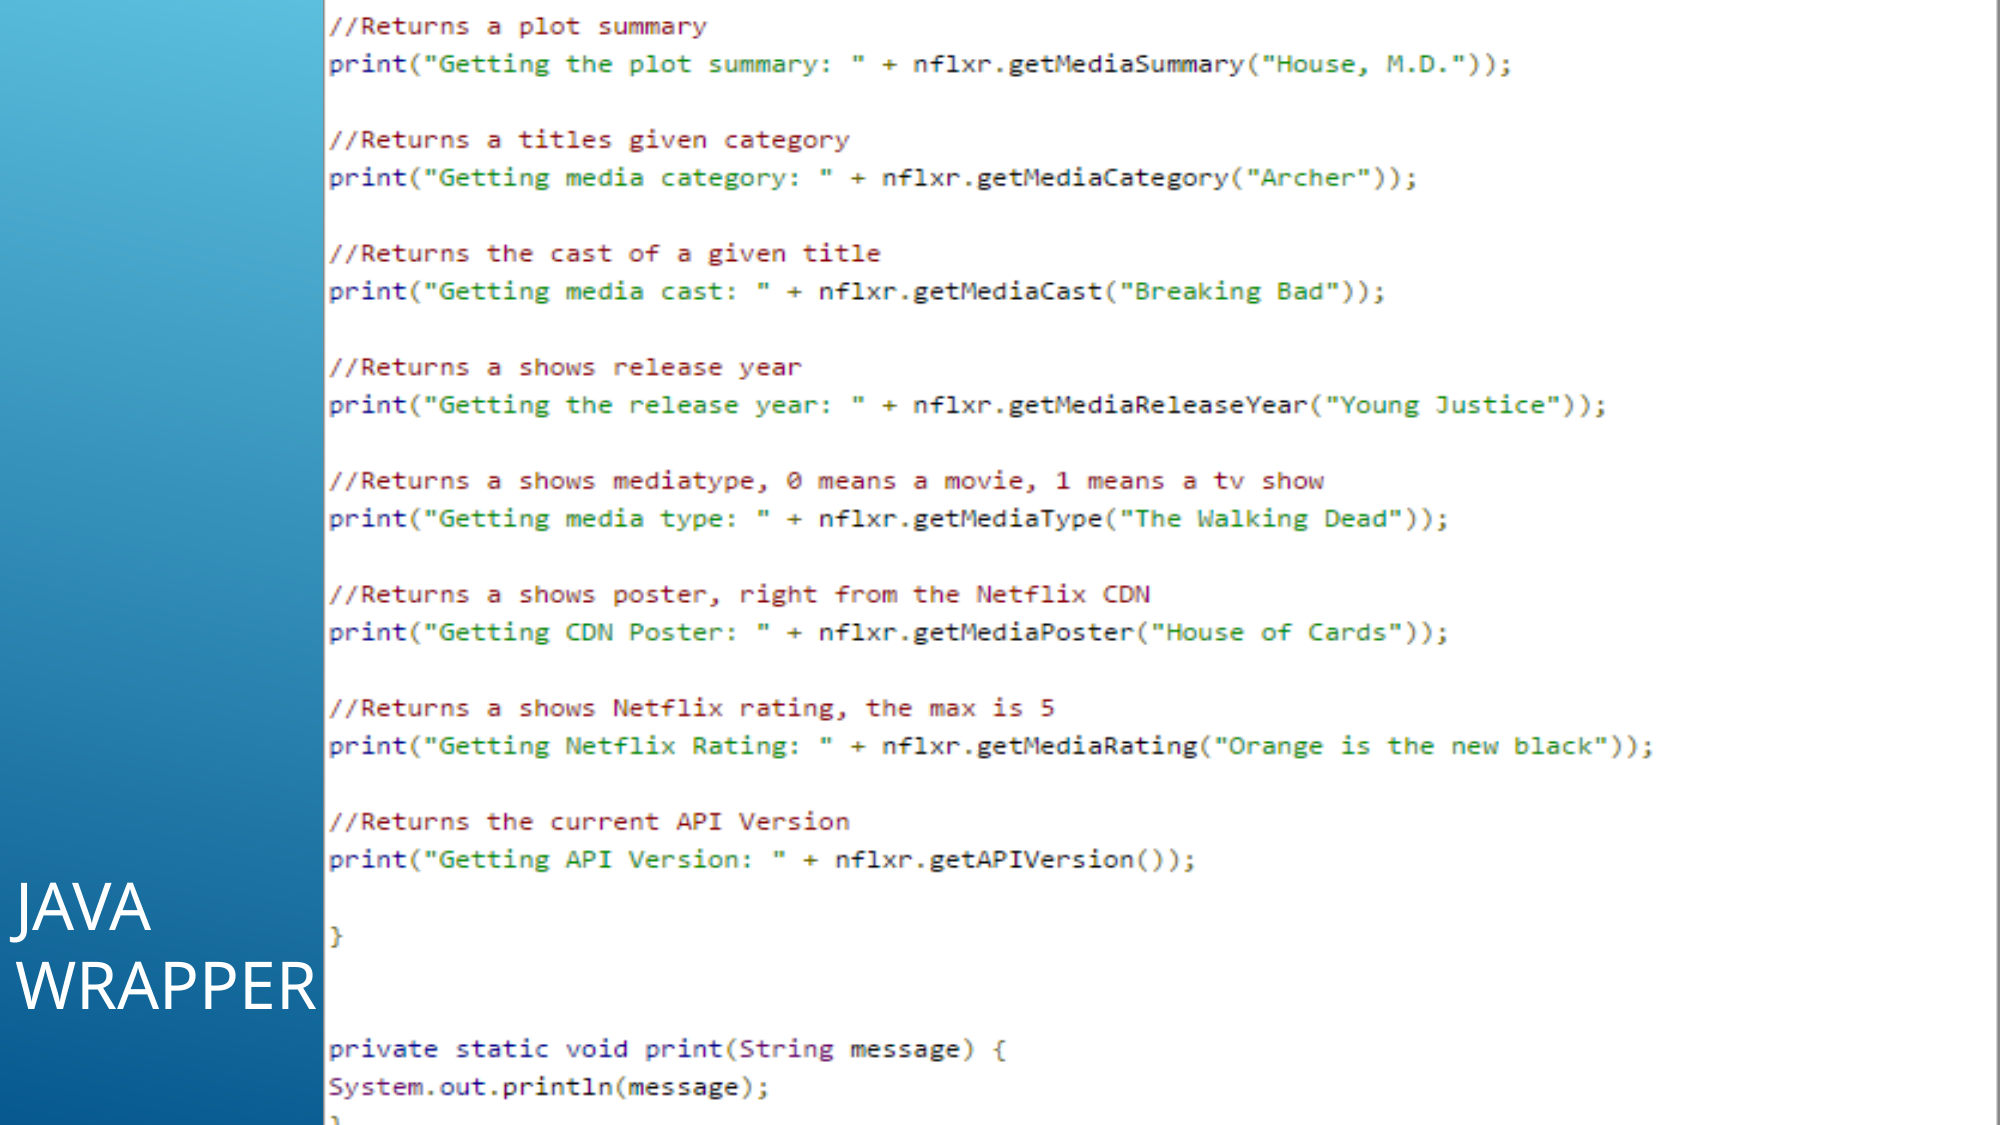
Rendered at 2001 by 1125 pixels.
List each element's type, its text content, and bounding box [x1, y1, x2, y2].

picture [323, 0, 2000, 1125]
title Java wrapper [0, 819, 323, 1068]
